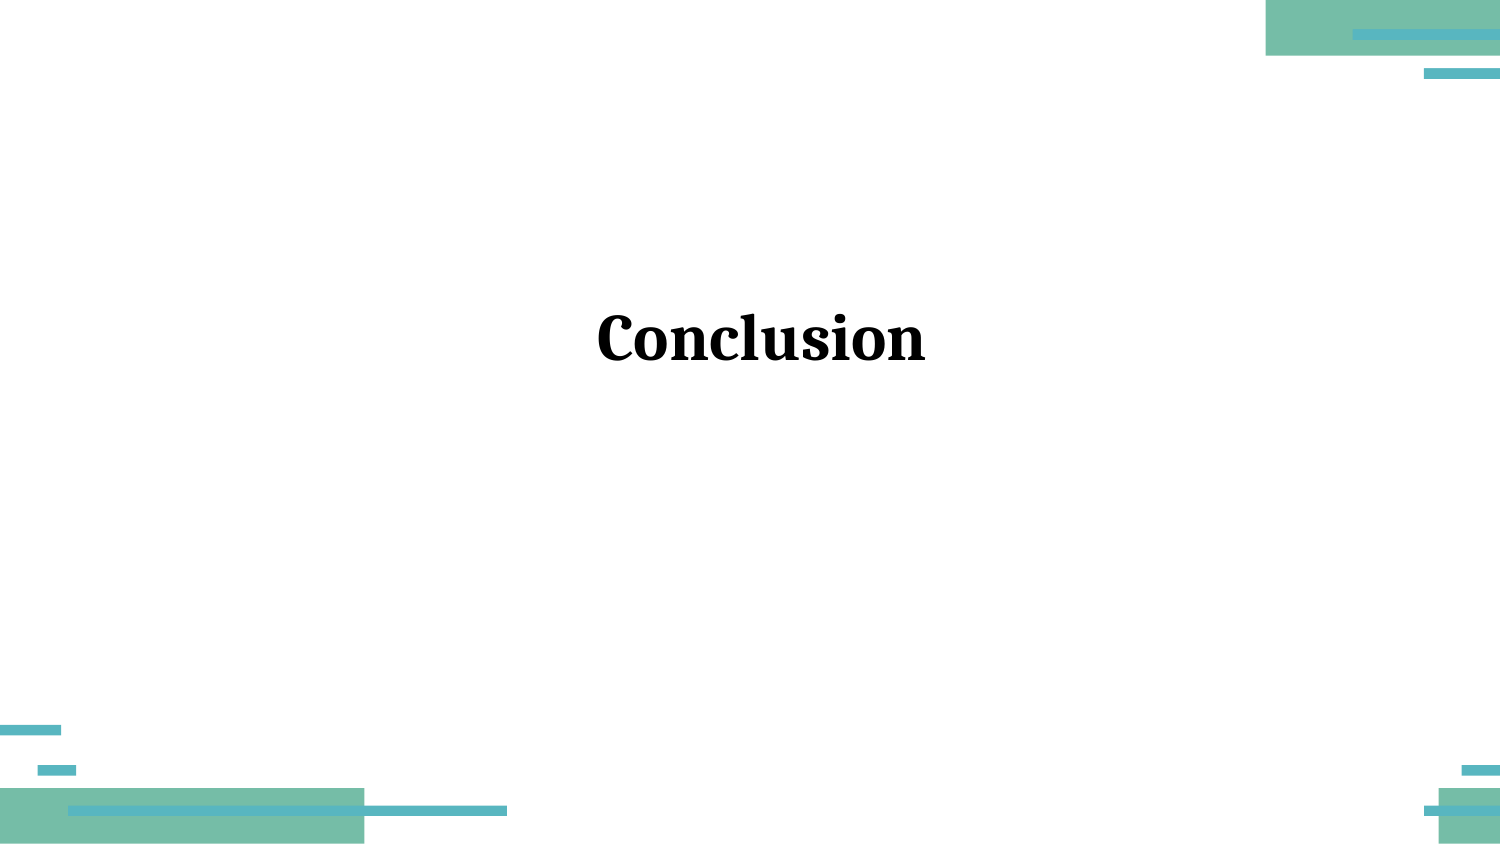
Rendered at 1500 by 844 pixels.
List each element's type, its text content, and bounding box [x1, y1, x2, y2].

text_box Conclusion [374, 246, 1126, 382]
